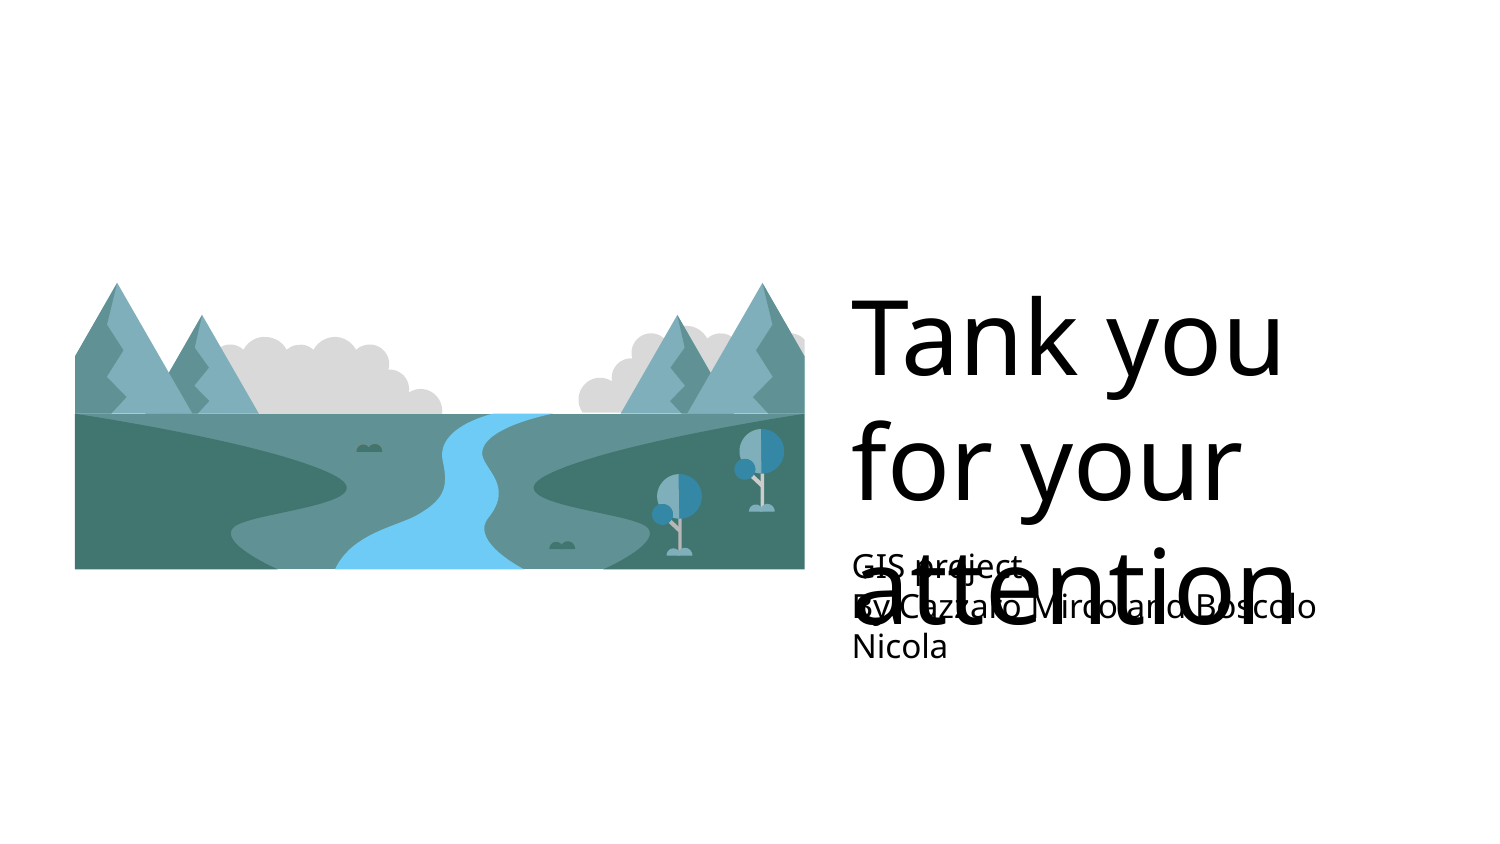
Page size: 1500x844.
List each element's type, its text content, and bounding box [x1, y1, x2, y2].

subtitle GIS project By Cazzaro Mirco and Boscolo Nicola [836, 530, 1426, 660]
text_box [74, 273, 805, 570]
title Tank you for your attention [836, 255, 1456, 531]
